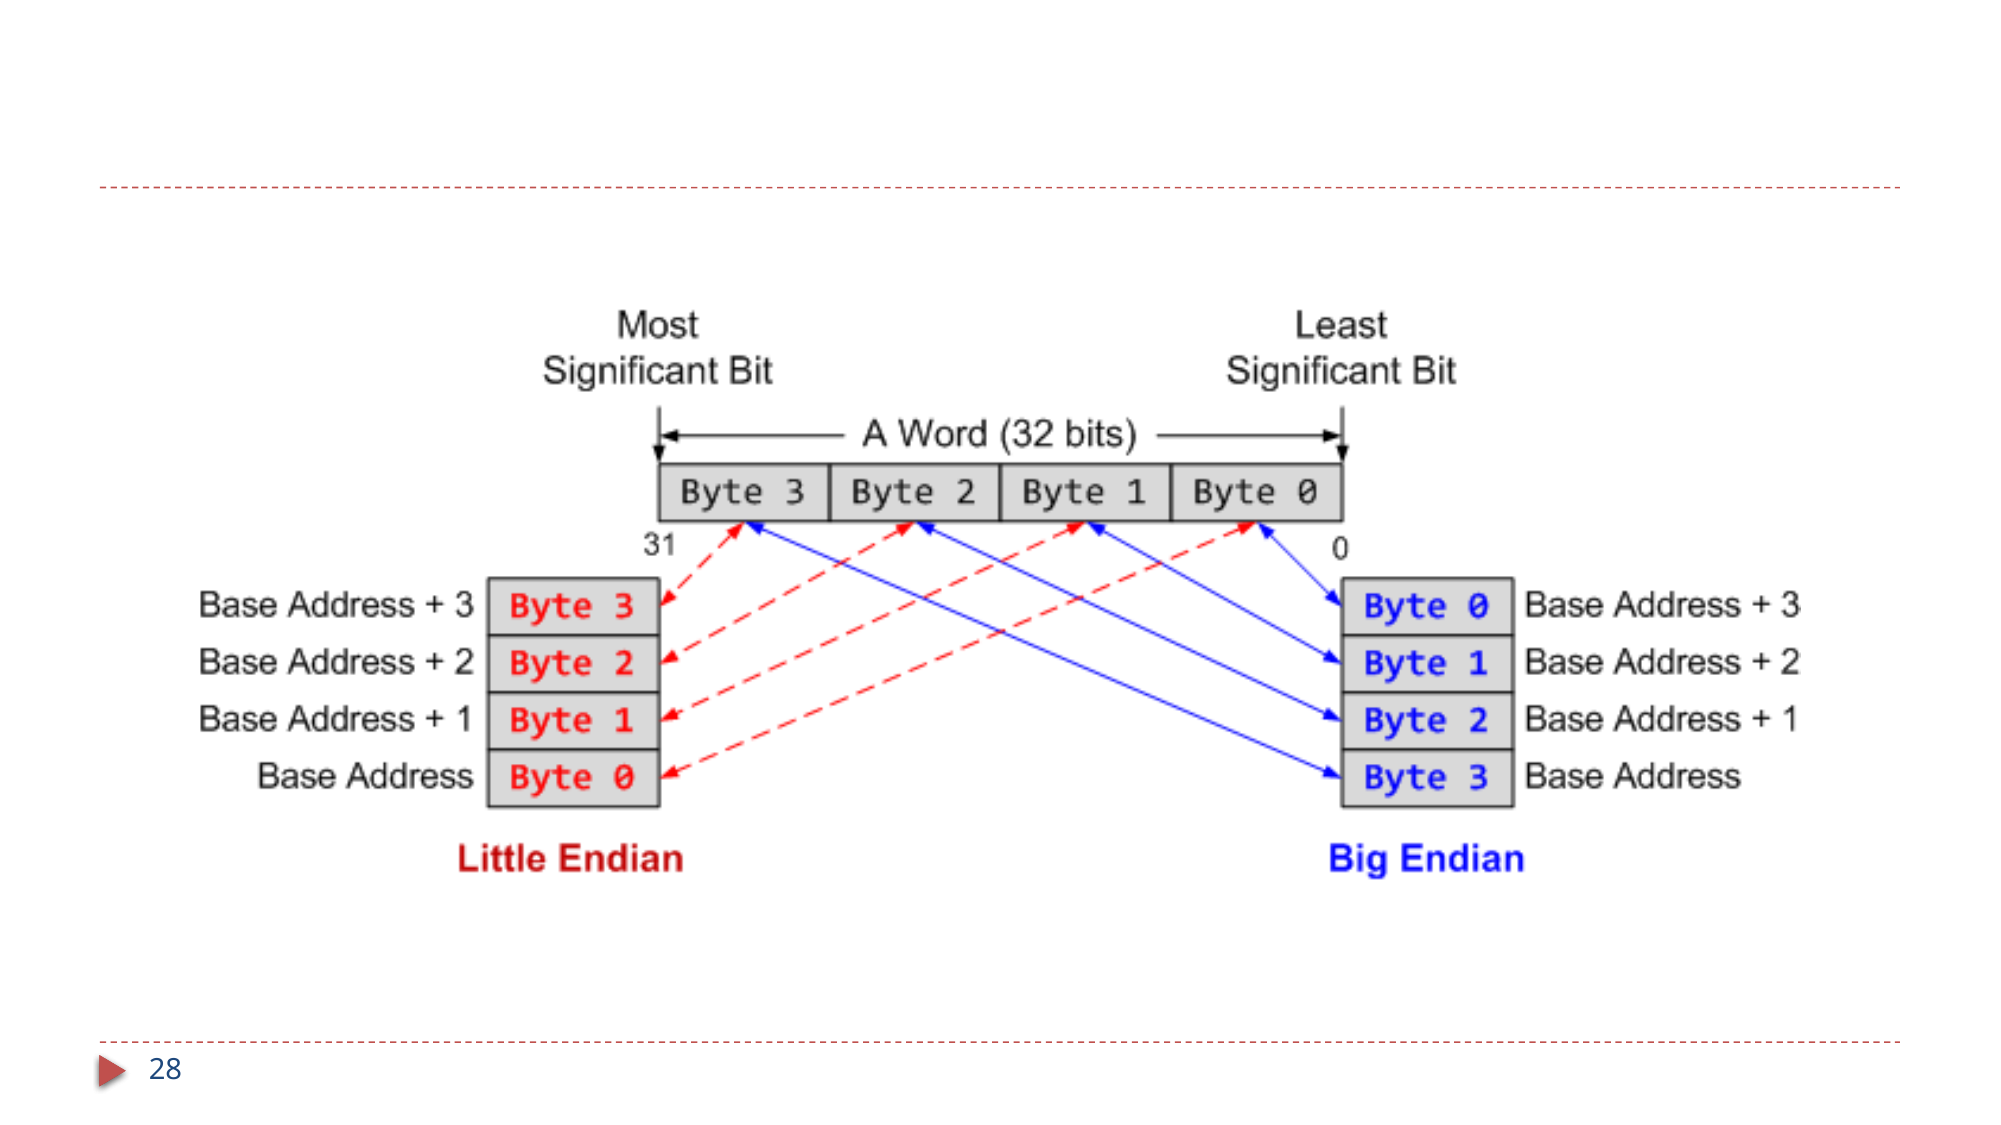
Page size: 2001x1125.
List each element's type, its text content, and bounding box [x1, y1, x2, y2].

picture [198, 299, 1802, 882]
slide_number 28 [133, 1042, 568, 1103]
